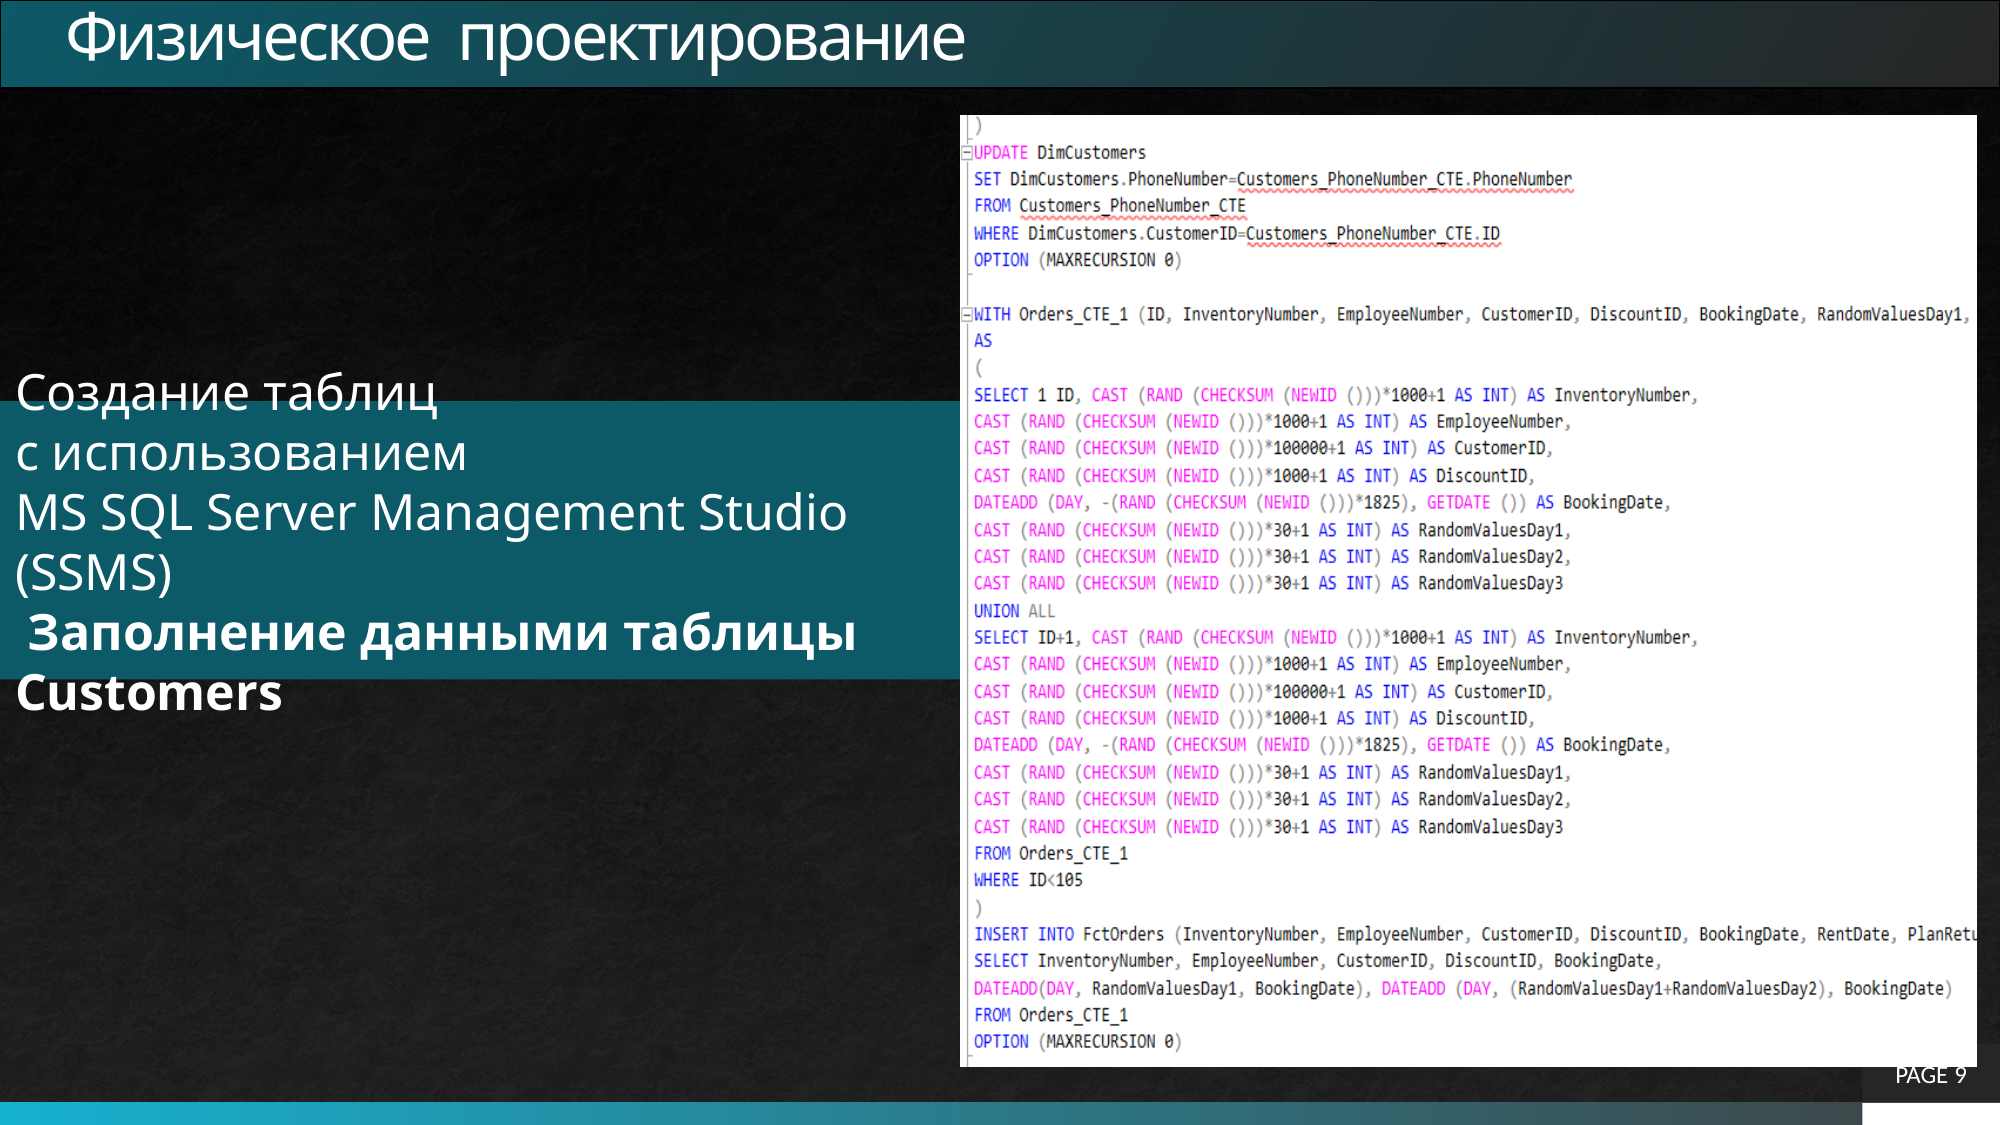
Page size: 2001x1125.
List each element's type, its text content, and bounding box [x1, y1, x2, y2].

picture [0, 89, 2000, 1103]
slide_number PAGE 9 [1862, 1043, 2000, 1103]
text_box Физическое проектирование [0, 0, 2000, 89]
title Создание таблиц с использованием MS SQL Server Management Studio (SSMS) Заполнение данными таблицы Customers [0, 401, 960, 680]
